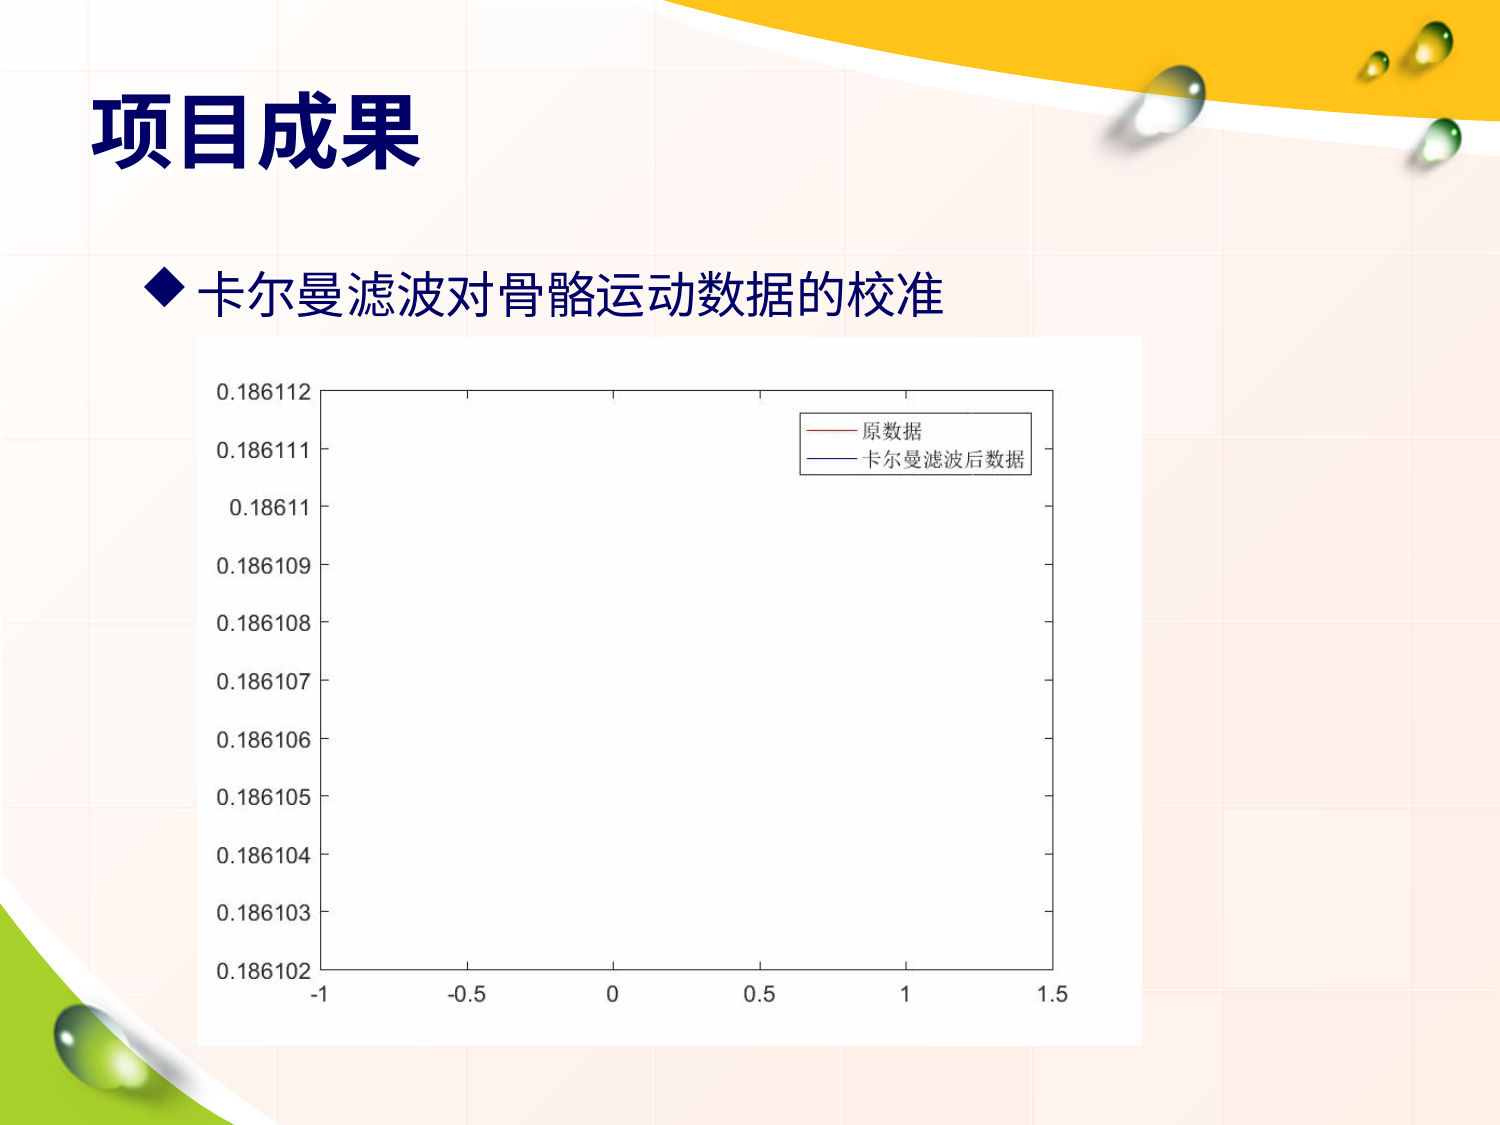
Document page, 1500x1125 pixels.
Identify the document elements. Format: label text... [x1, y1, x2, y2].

title 项目成果 [75, 53, 1425, 206]
picture [1055, 0, 1500, 306]
text_box 卡尔曼滤波对骨骼运动数据的校准 [124, 249, 1070, 331]
picture [0, 337, 1142, 1125]
